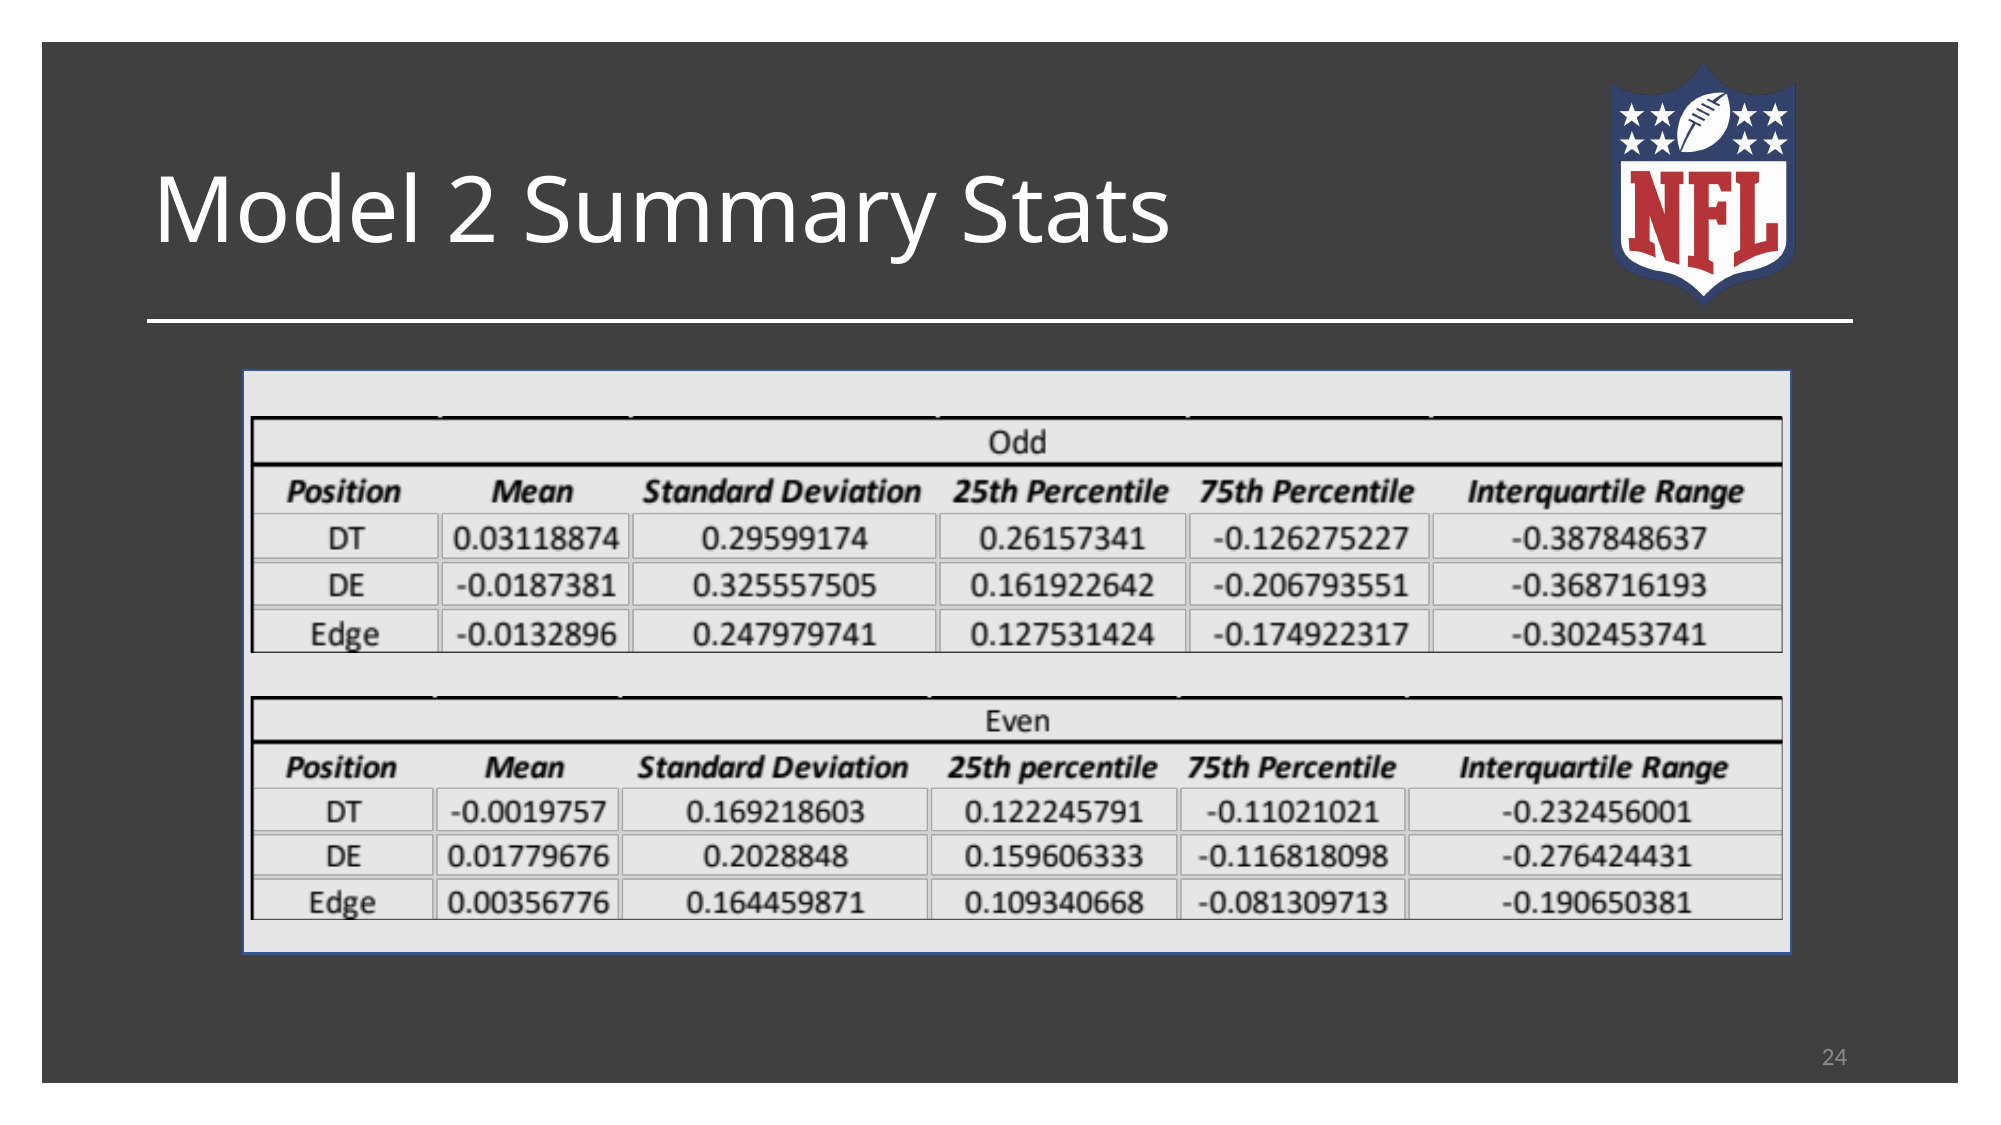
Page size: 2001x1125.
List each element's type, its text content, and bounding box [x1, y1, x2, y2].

title Model 2 Summary Stats [137, 103, 1458, 322]
picture [250, 416, 1783, 653]
picture [250, 696, 1783, 920]
text_box [52, 51, 1948, 1073]
slide_number 24 [1412, 1025, 1863, 1086]
picture [1458, 21, 1948, 347]
text_box [242, 369, 1792, 955]
